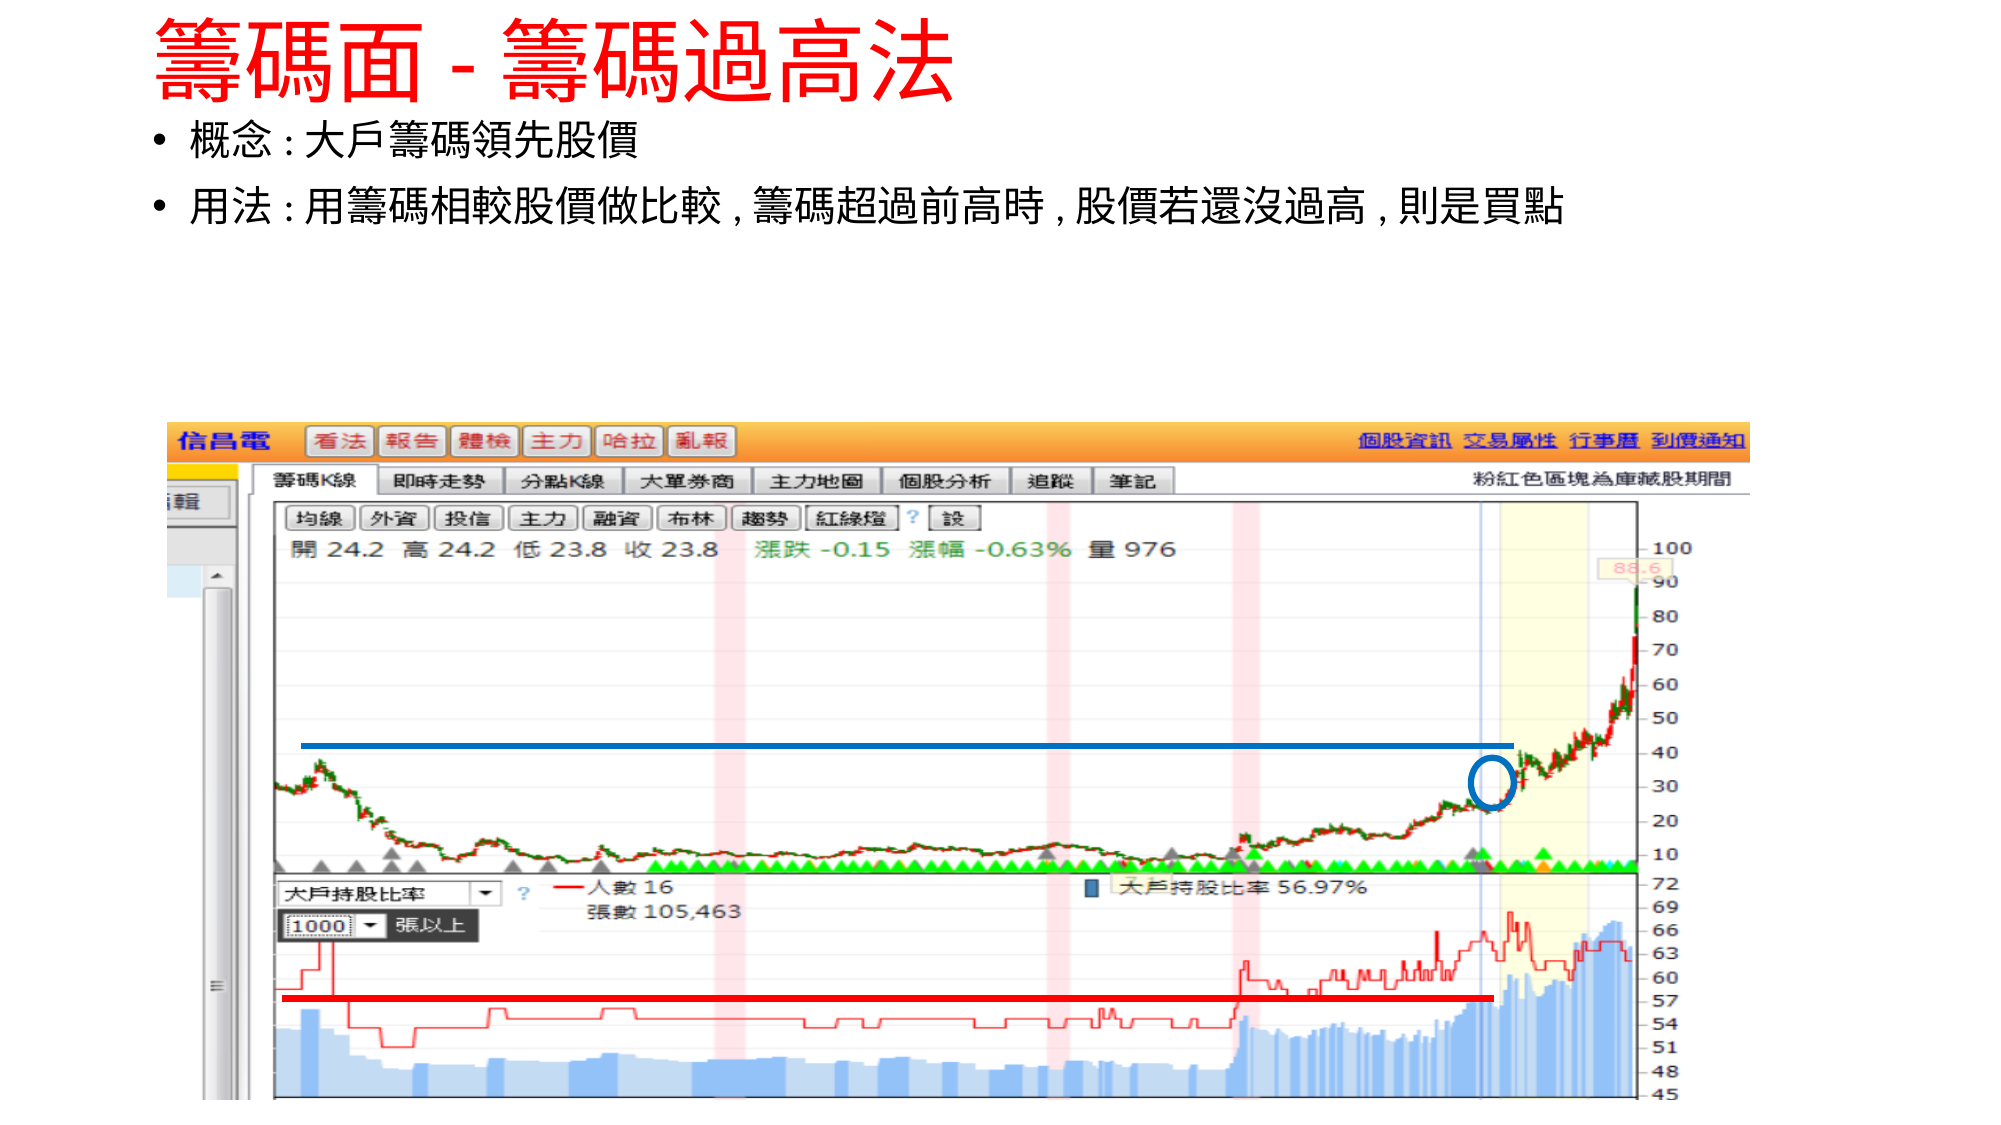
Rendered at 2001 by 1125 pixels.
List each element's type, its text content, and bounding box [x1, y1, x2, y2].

picture [167, 422, 1750, 1100]
list 概念:大戶籌碼領先股價 用法:用籌碼相較股價做比較,籌碼超過前高時,股價若還沒過高,則是買點 [137, 111, 1863, 1014]
title 籌碼面-籌碼過高法 [137, 0, 1863, 111]
